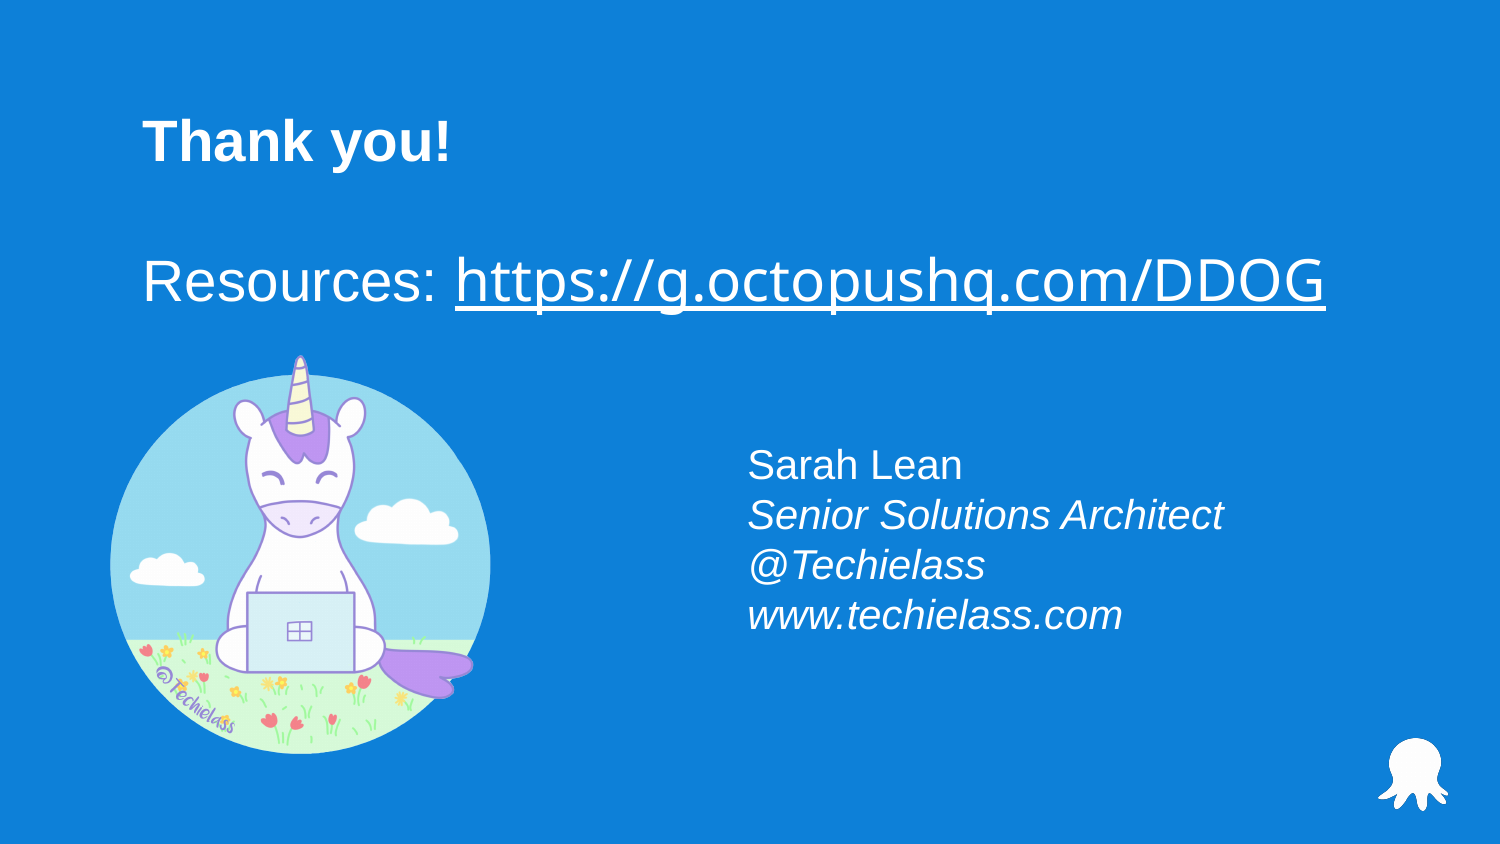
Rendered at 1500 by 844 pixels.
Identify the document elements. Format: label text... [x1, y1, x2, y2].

text_box Thank you! Resources: https://g.octopushq.com/DDOG [128, 96, 1372, 321]
text_box Sarah Lean Senior Solutions Architect @Techielass www.techielass.com [732, 430, 1483, 646]
picture [1378, 738, 1449, 811]
picture [81, 339, 514, 772]
